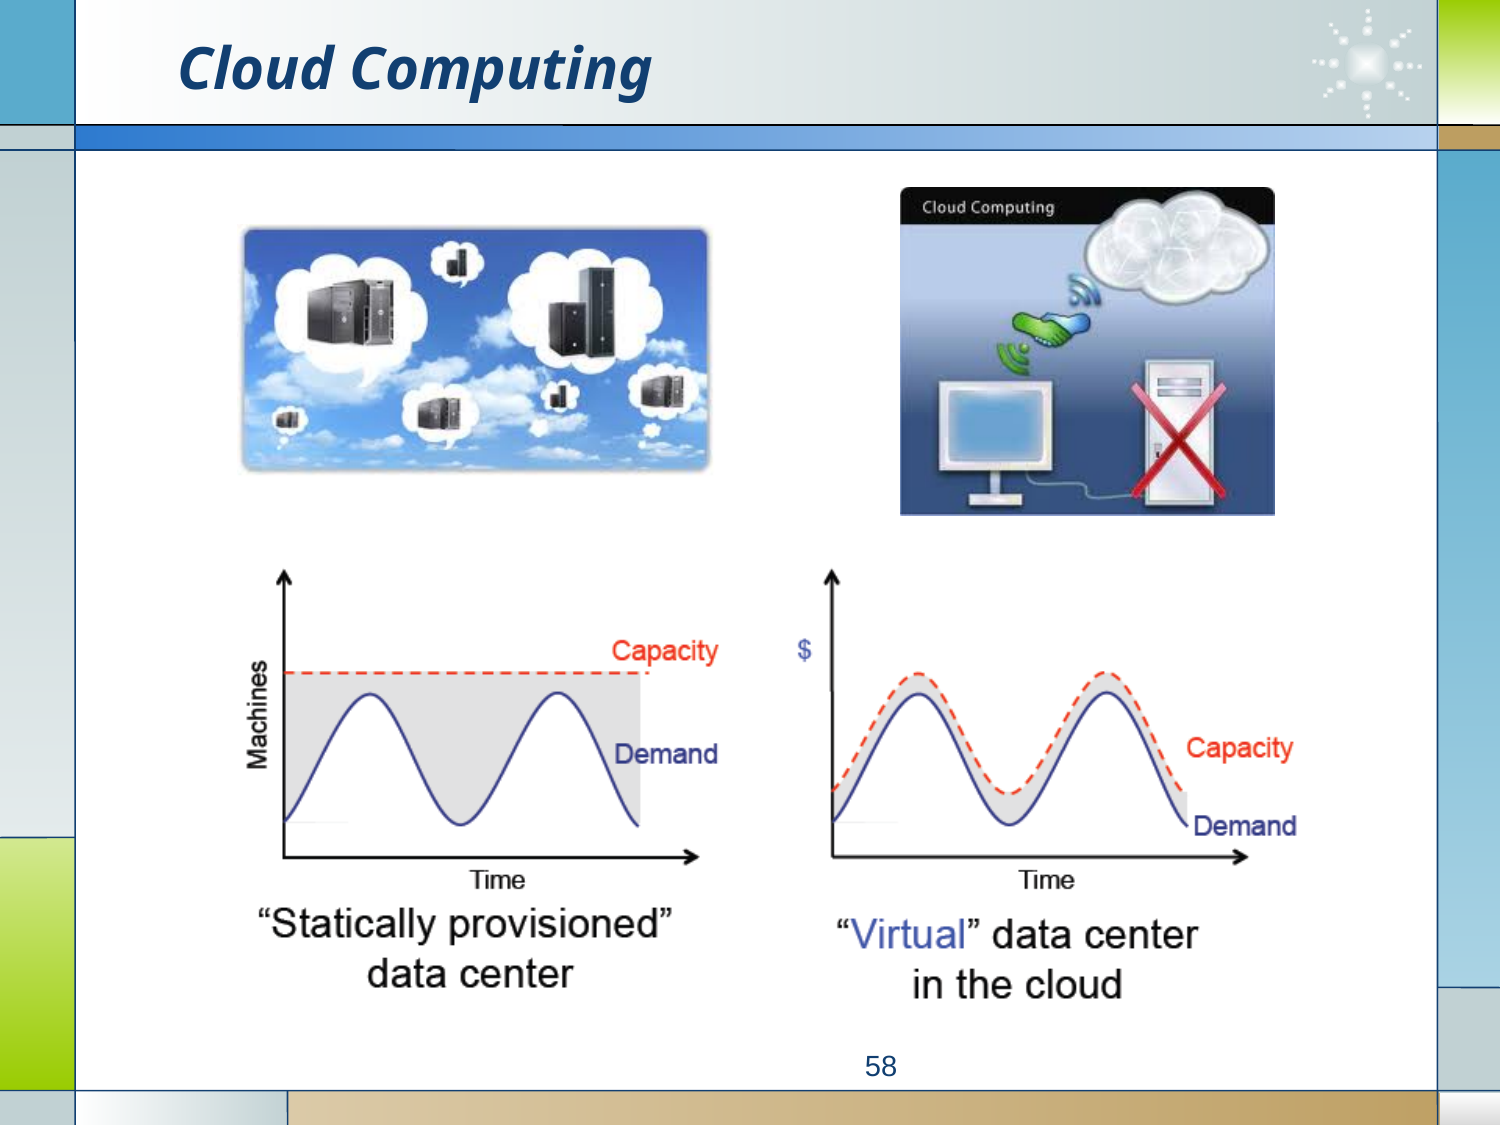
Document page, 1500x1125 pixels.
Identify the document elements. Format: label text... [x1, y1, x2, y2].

picture [899, 187, 1276, 516]
picture [224, 562, 1315, 1005]
title Cloud Computing [162, 19, 1263, 113]
slide_number 58 [562, 1039, 913, 1081]
picture [237, 224, 721, 480]
